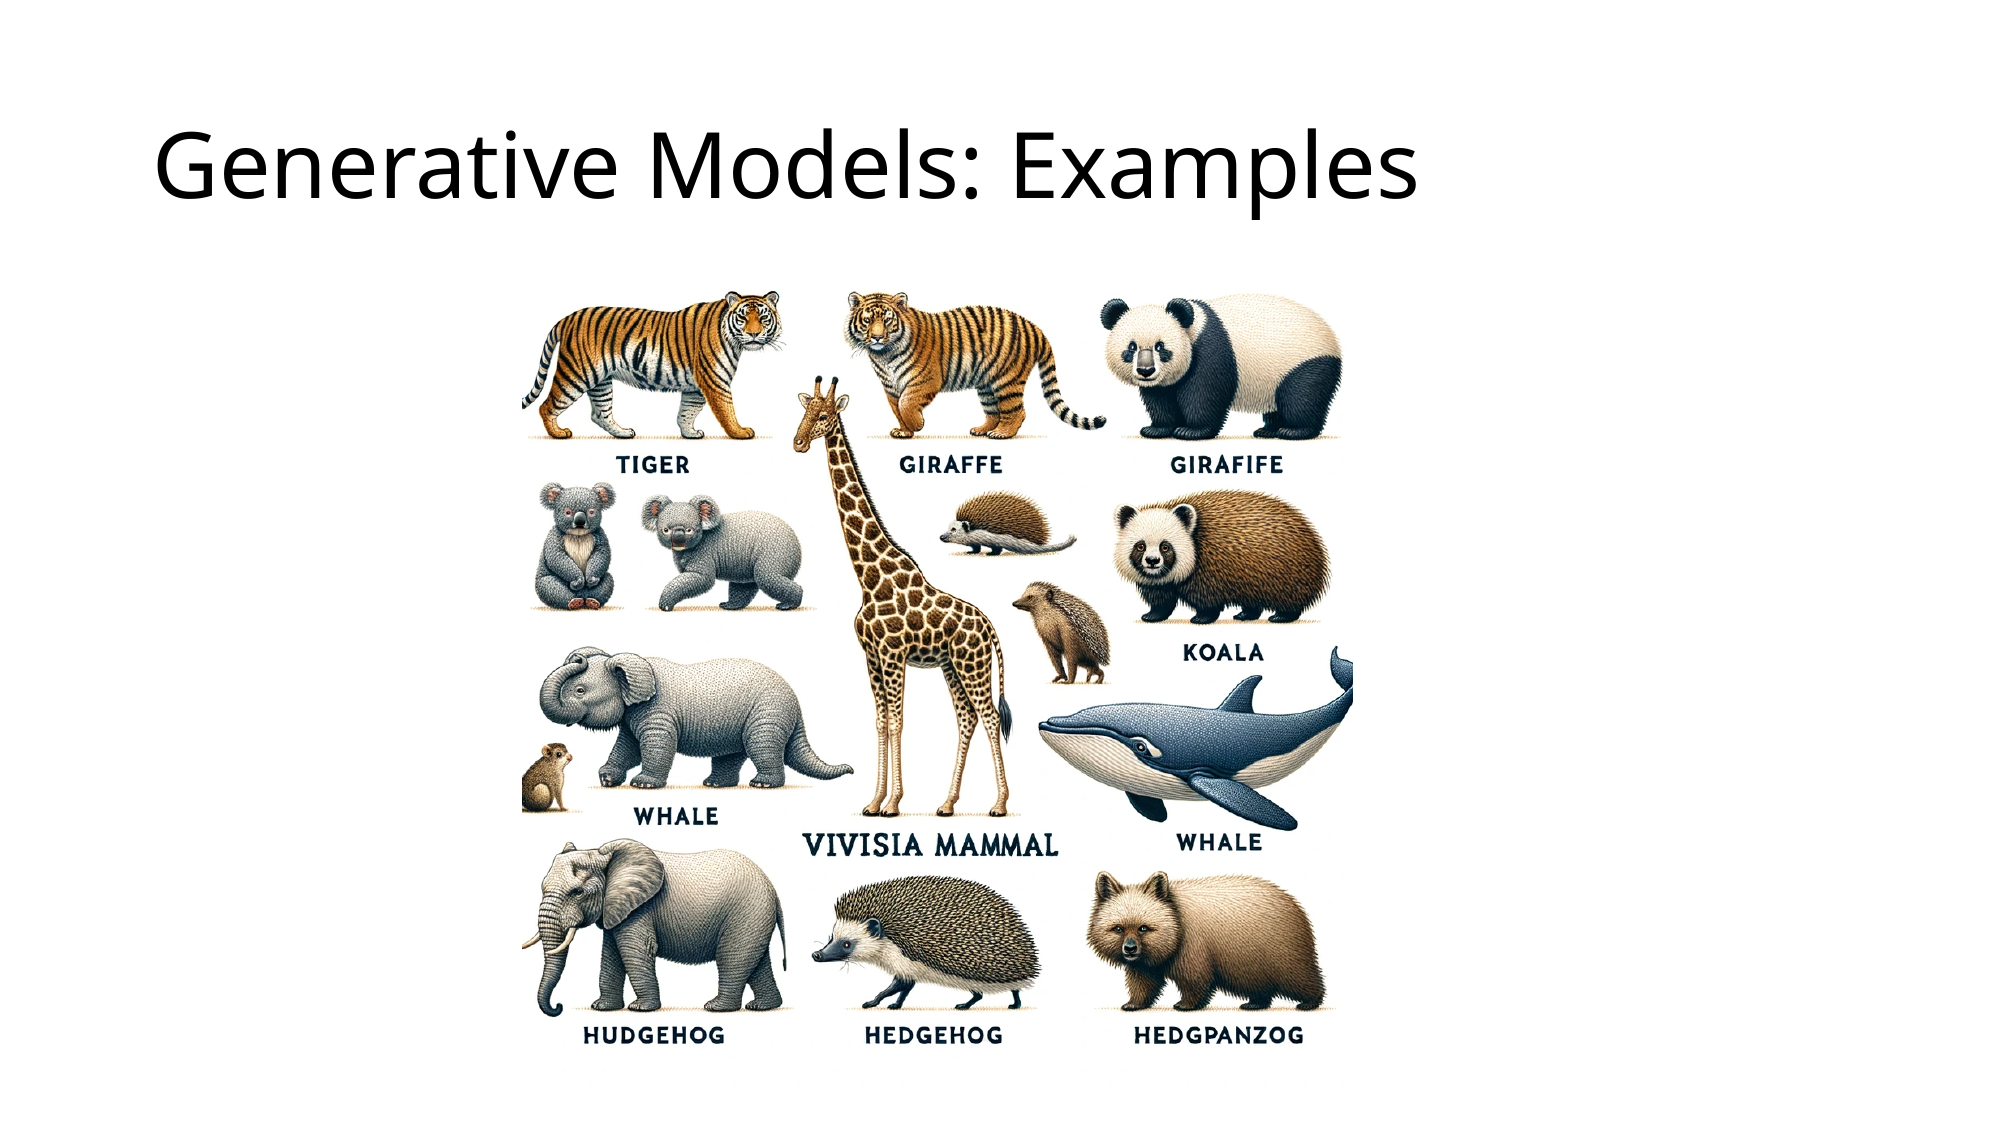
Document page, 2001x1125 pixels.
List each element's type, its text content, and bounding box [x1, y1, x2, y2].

picture [522, 256, 1353, 1086]
title Generative Models: Examples [137, 59, 1863, 278]
